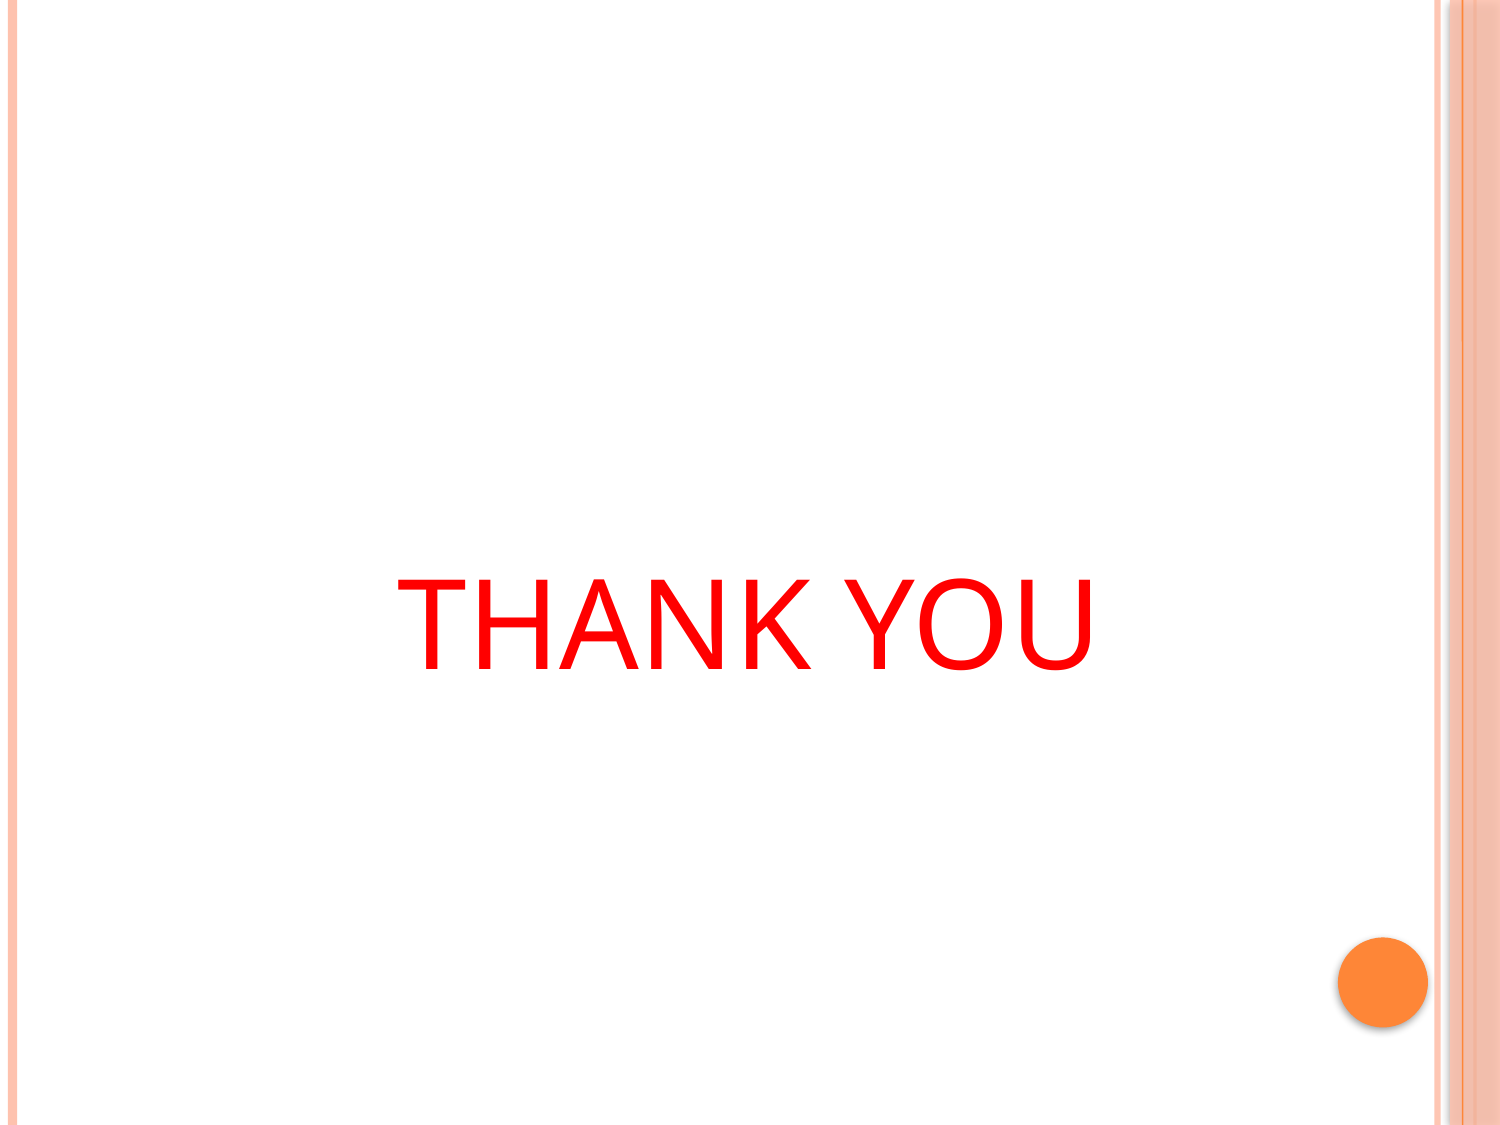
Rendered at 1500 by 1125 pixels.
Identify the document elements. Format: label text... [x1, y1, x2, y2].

text_box THANK YOU [249, 537, 1250, 703]
